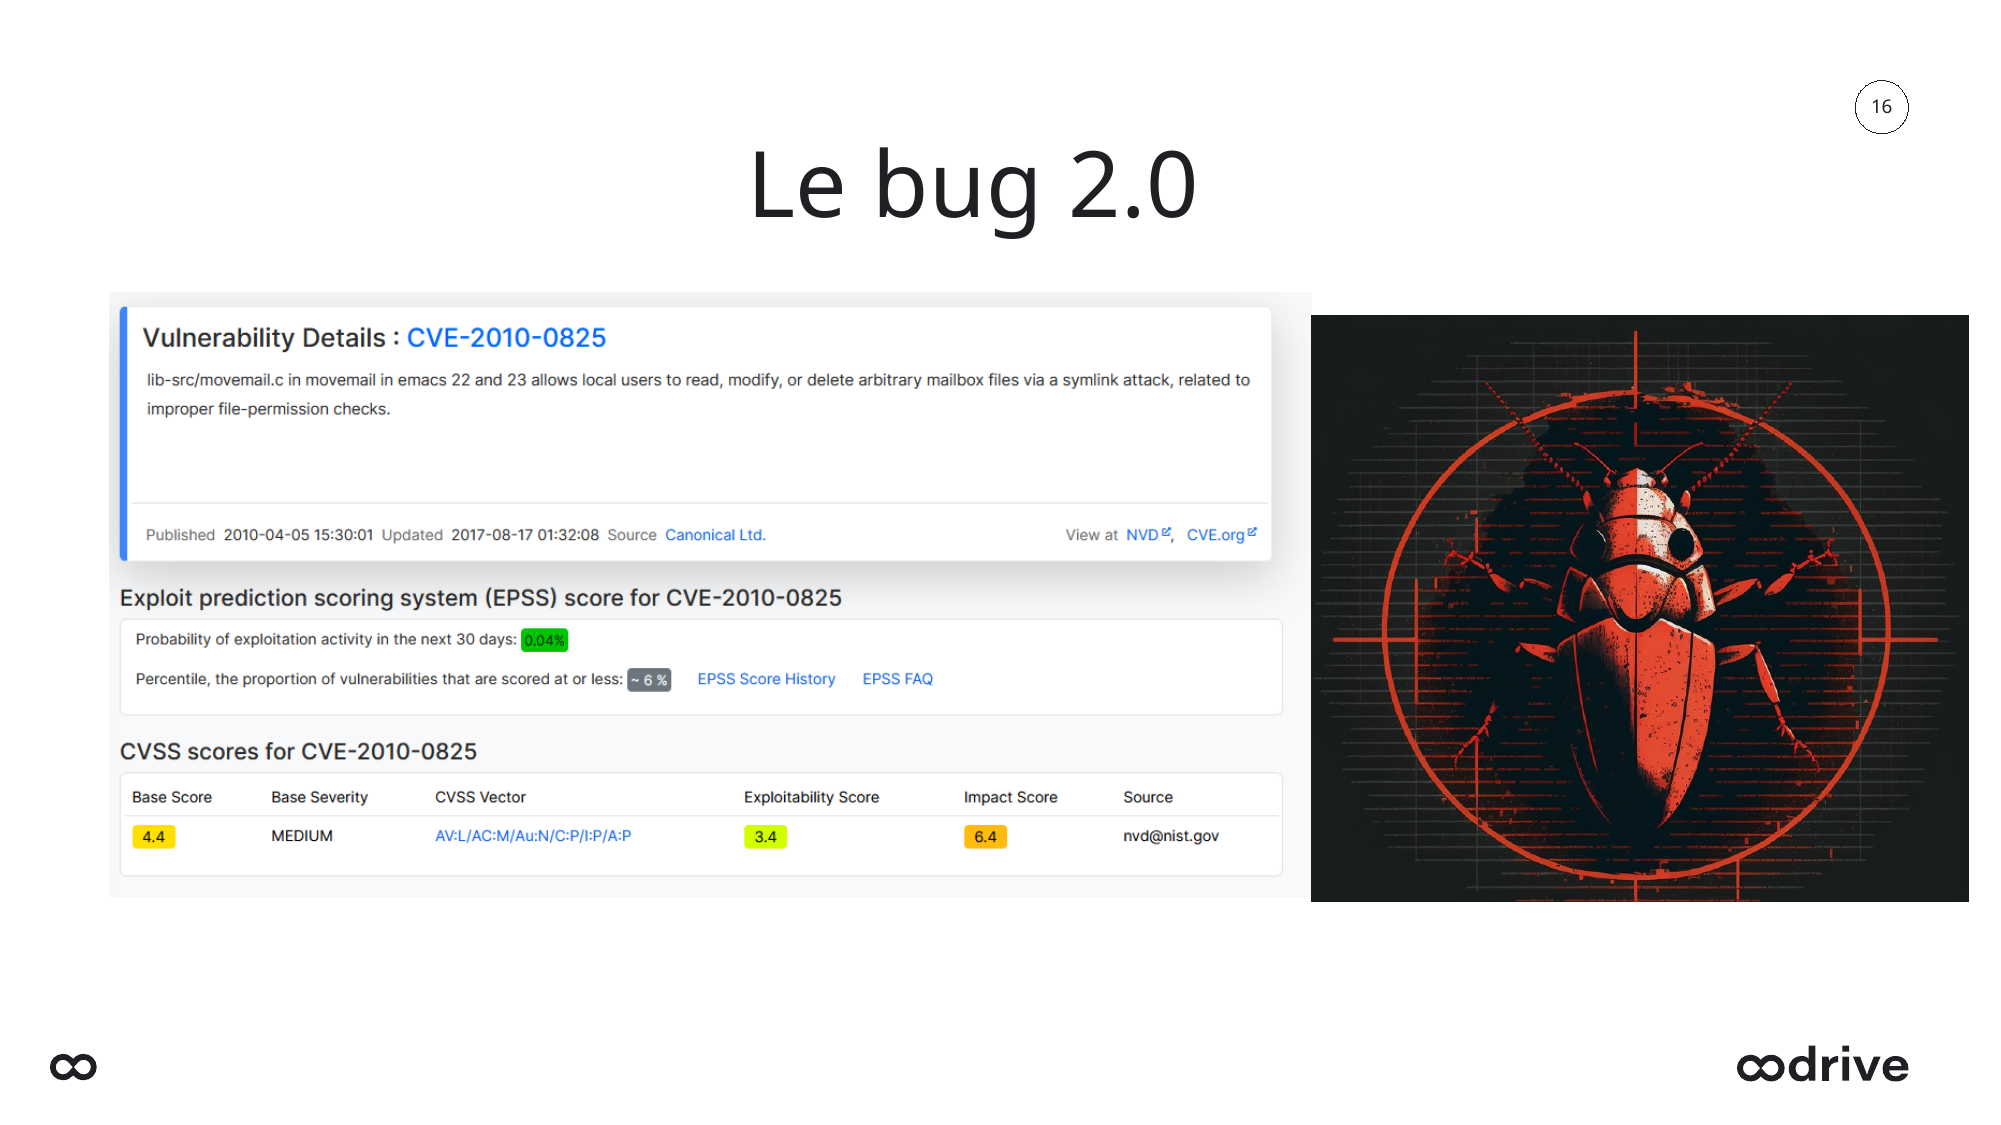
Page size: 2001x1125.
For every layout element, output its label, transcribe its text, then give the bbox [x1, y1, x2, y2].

slide_number 16 [1855, 80, 1909, 134]
title Le bug 2.0 [91, 133, 1856, 240]
picture [108, 292, 1969, 902]
